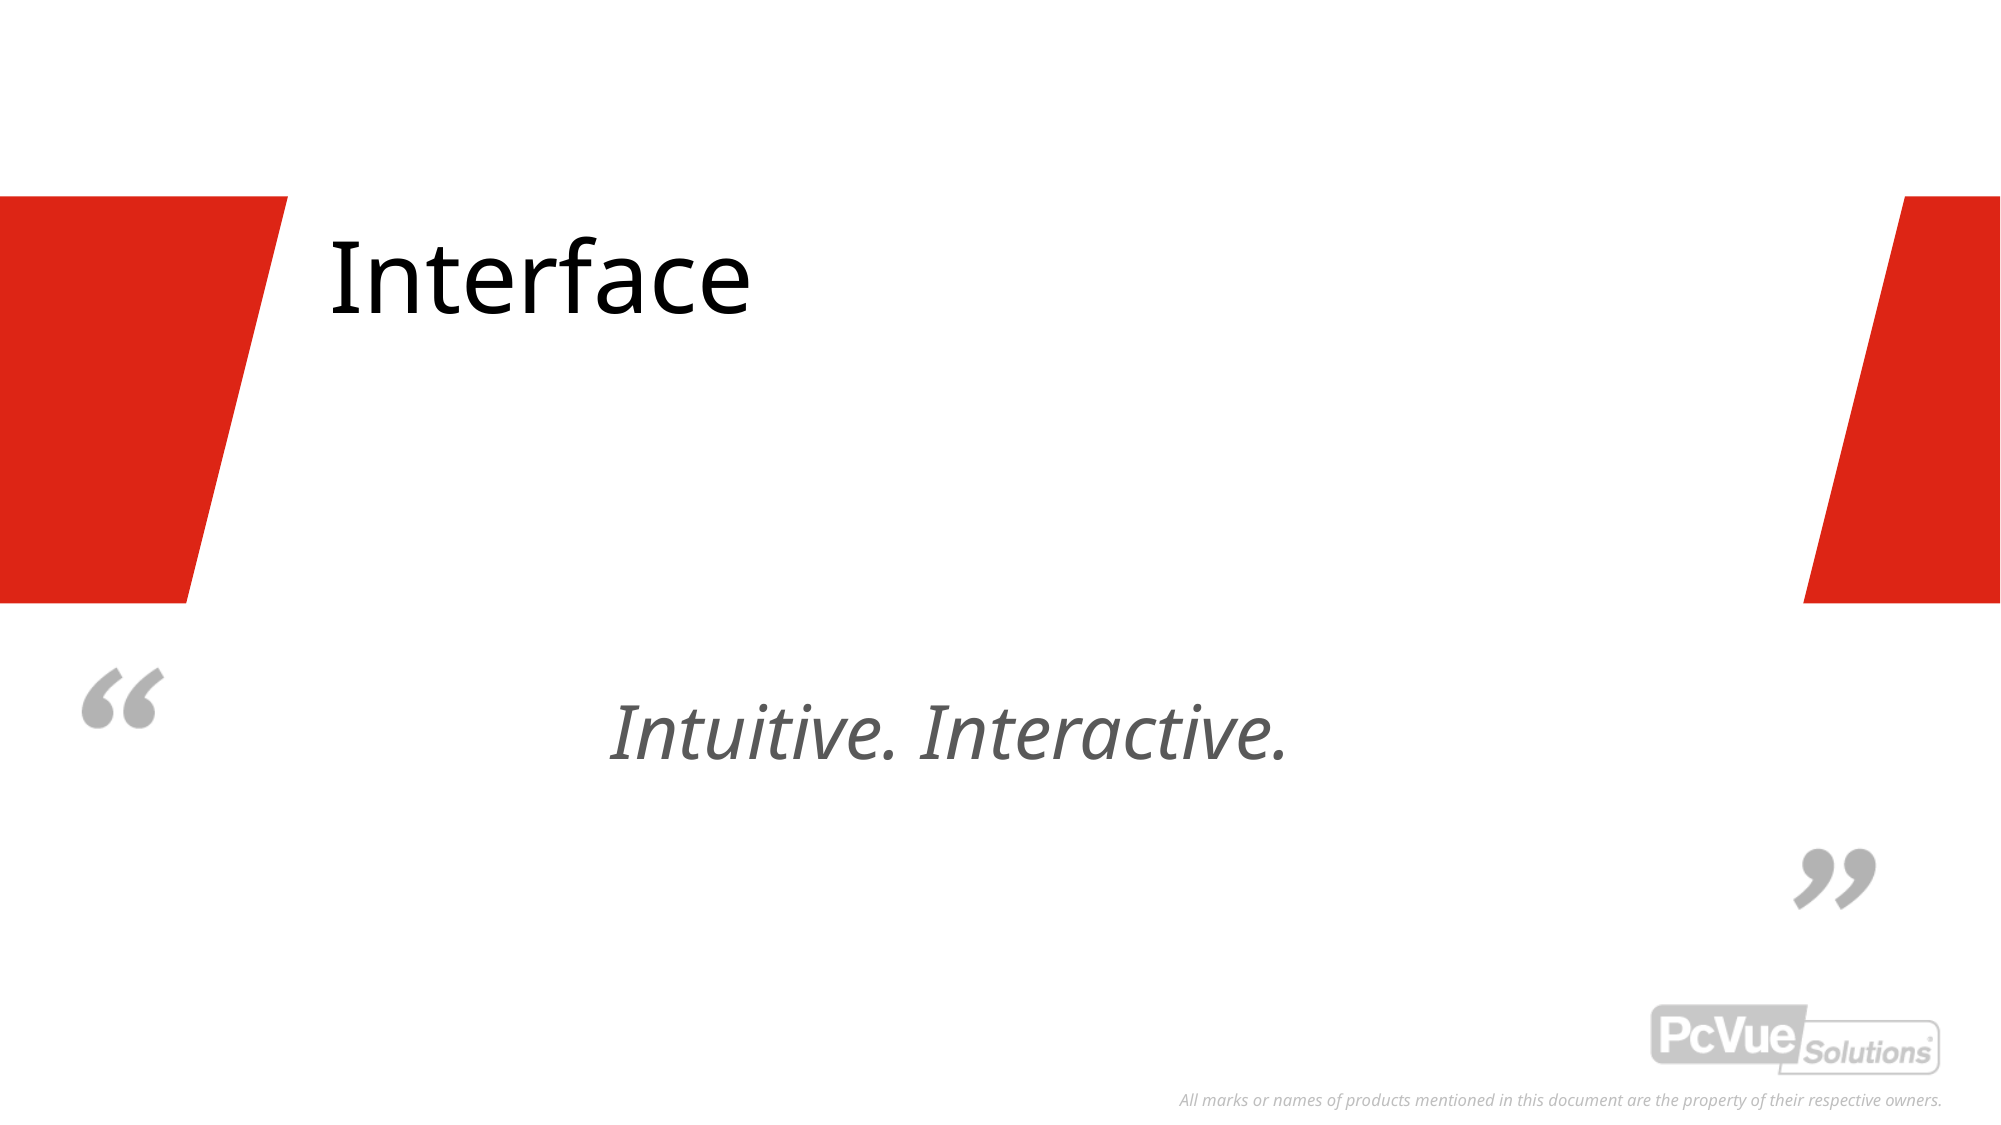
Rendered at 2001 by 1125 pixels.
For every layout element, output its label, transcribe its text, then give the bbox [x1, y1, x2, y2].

subtitle Intuitive. Interactive. [202, 676, 1703, 949]
title Interface [314, 219, 1663, 604]
picture [1767, 834, 1897, 925]
picture [43, 658, 204, 744]
